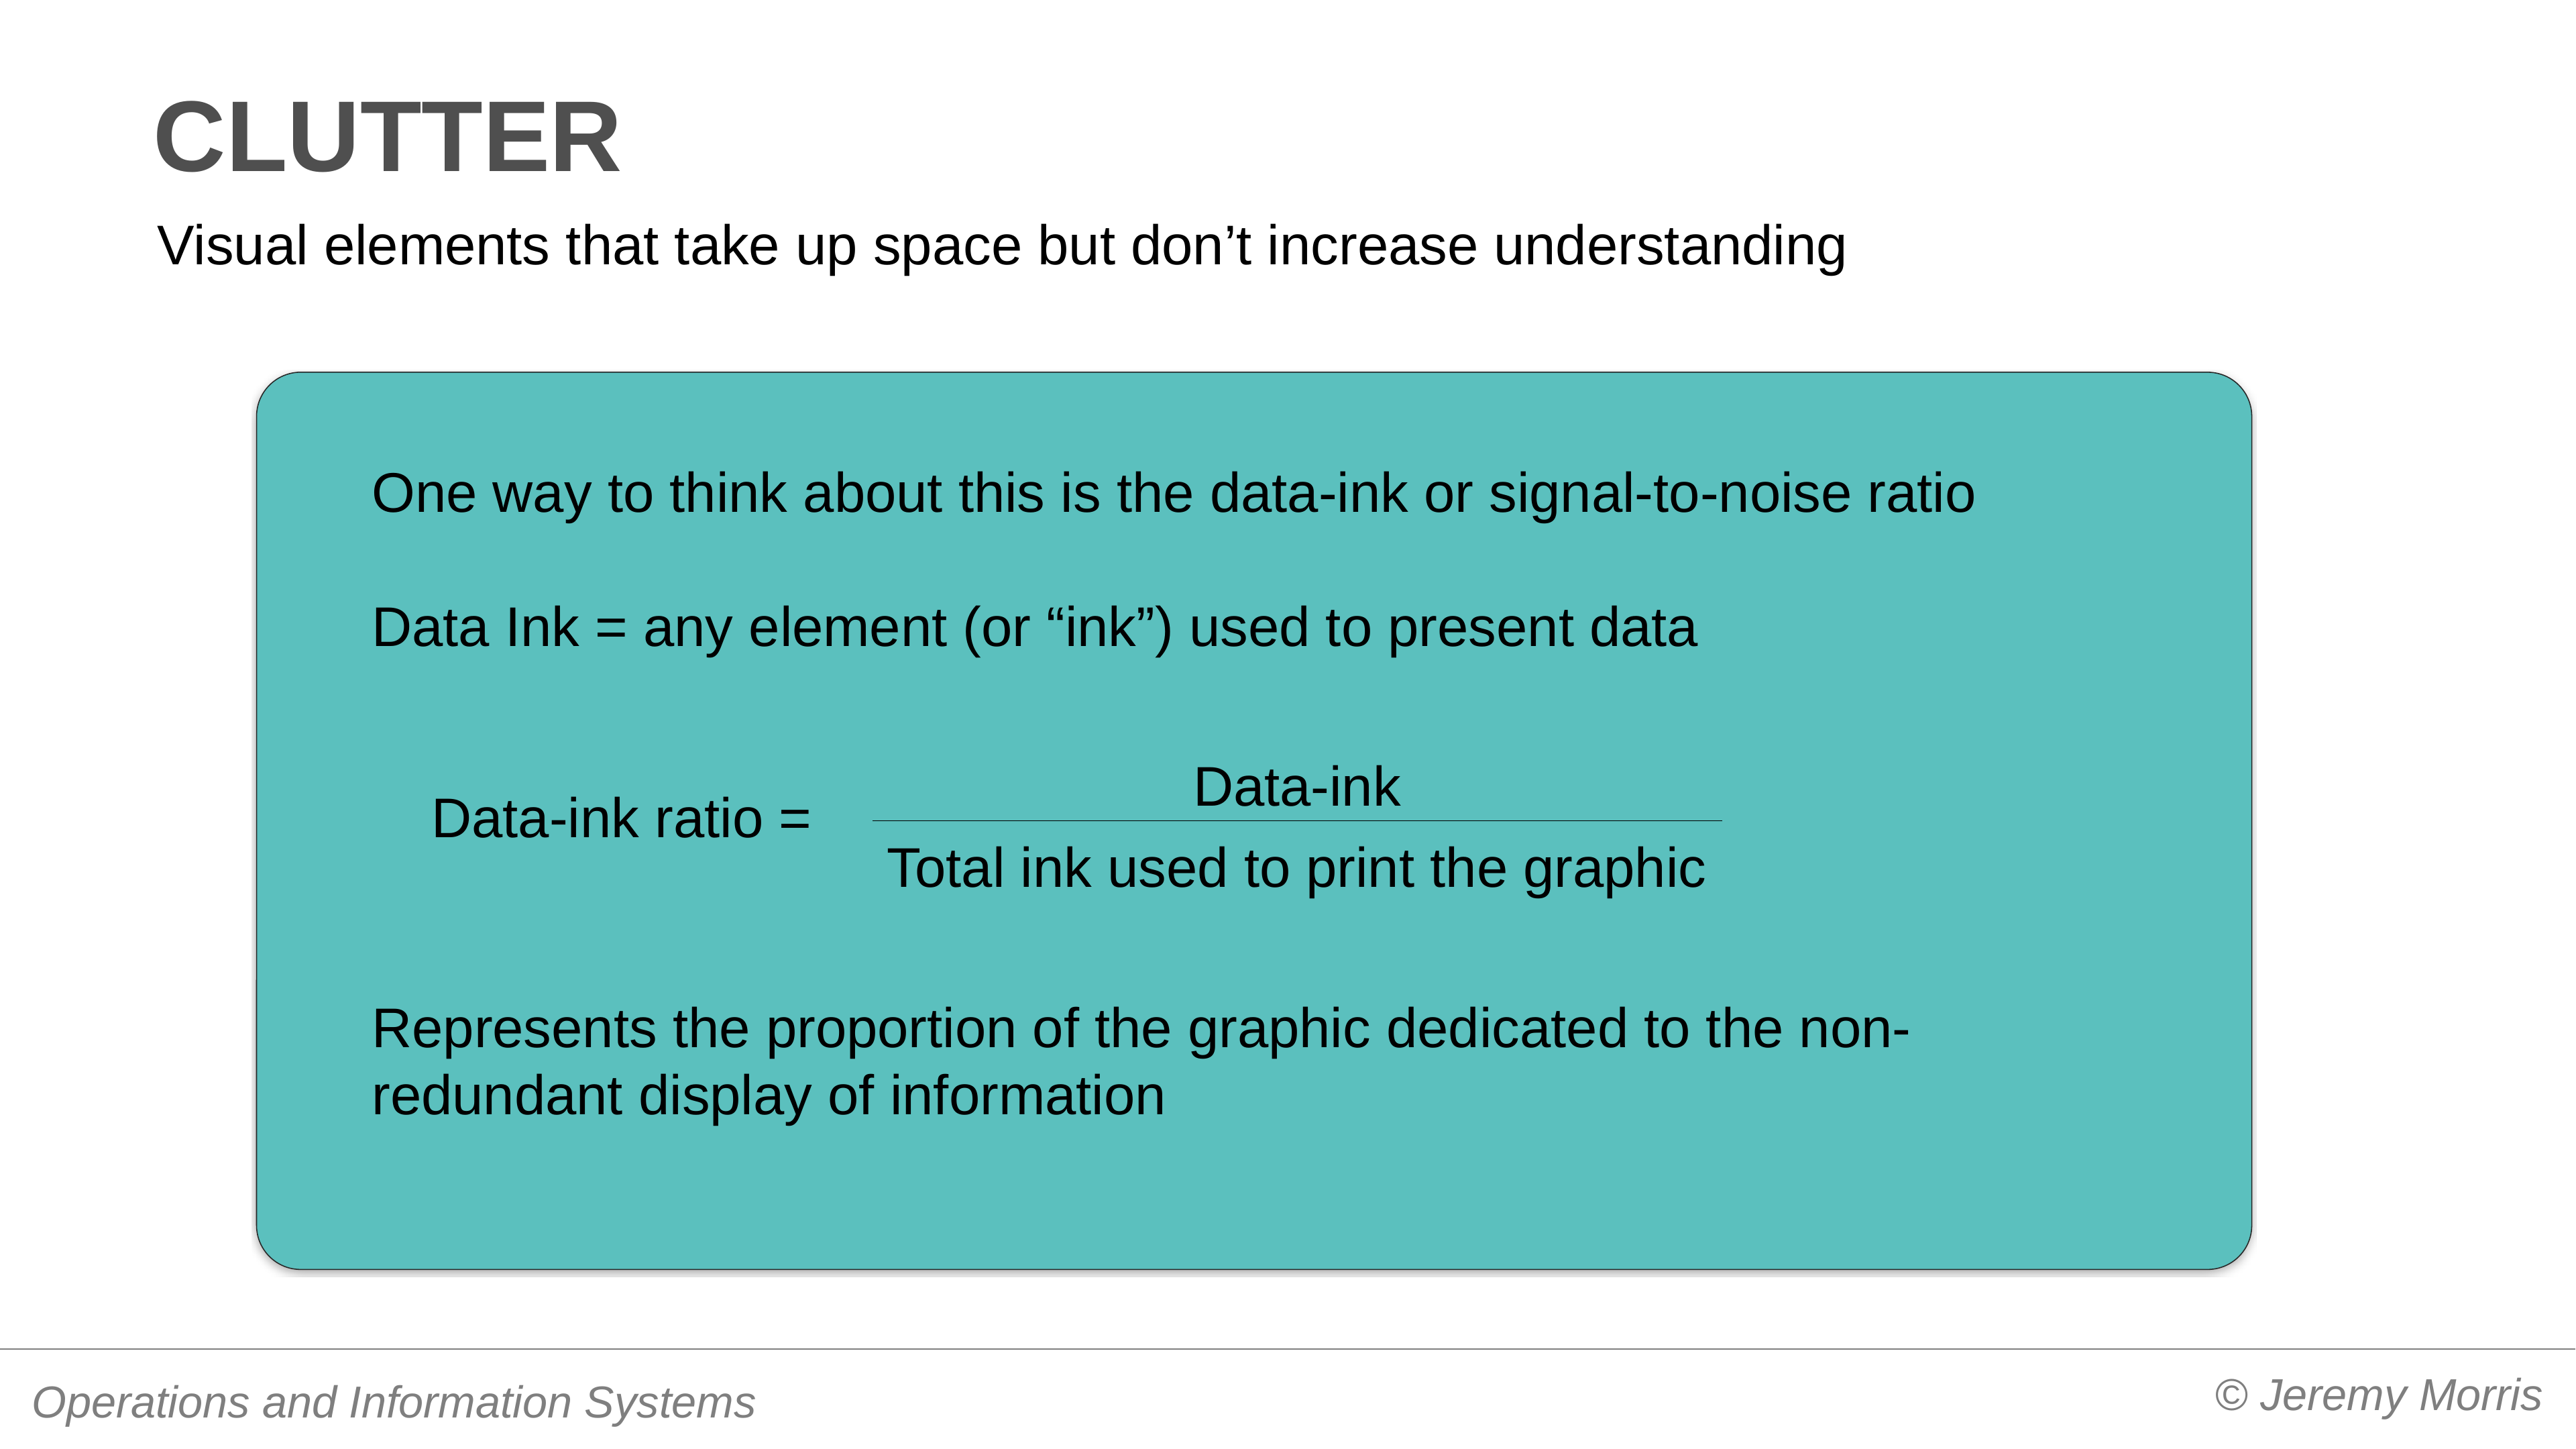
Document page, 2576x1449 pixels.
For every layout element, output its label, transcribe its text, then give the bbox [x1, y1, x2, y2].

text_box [421, 745, 1789, 972]
text_box [256, 372, 2253, 1271]
text_box Visual elements that take up space but don’t increase understanding [148, 203, 2143, 281]
text_box Represents the proportion of the graphic dedicated to the non-redundant display of information [361, 986, 2123, 1131]
text_box One way to think about this is the data-ink or signal-to-noise ratio Data Ink = any element (or “ink”) used to present data [361, 451, 2123, 663]
title clutter [128, 53, 2447, 204]
